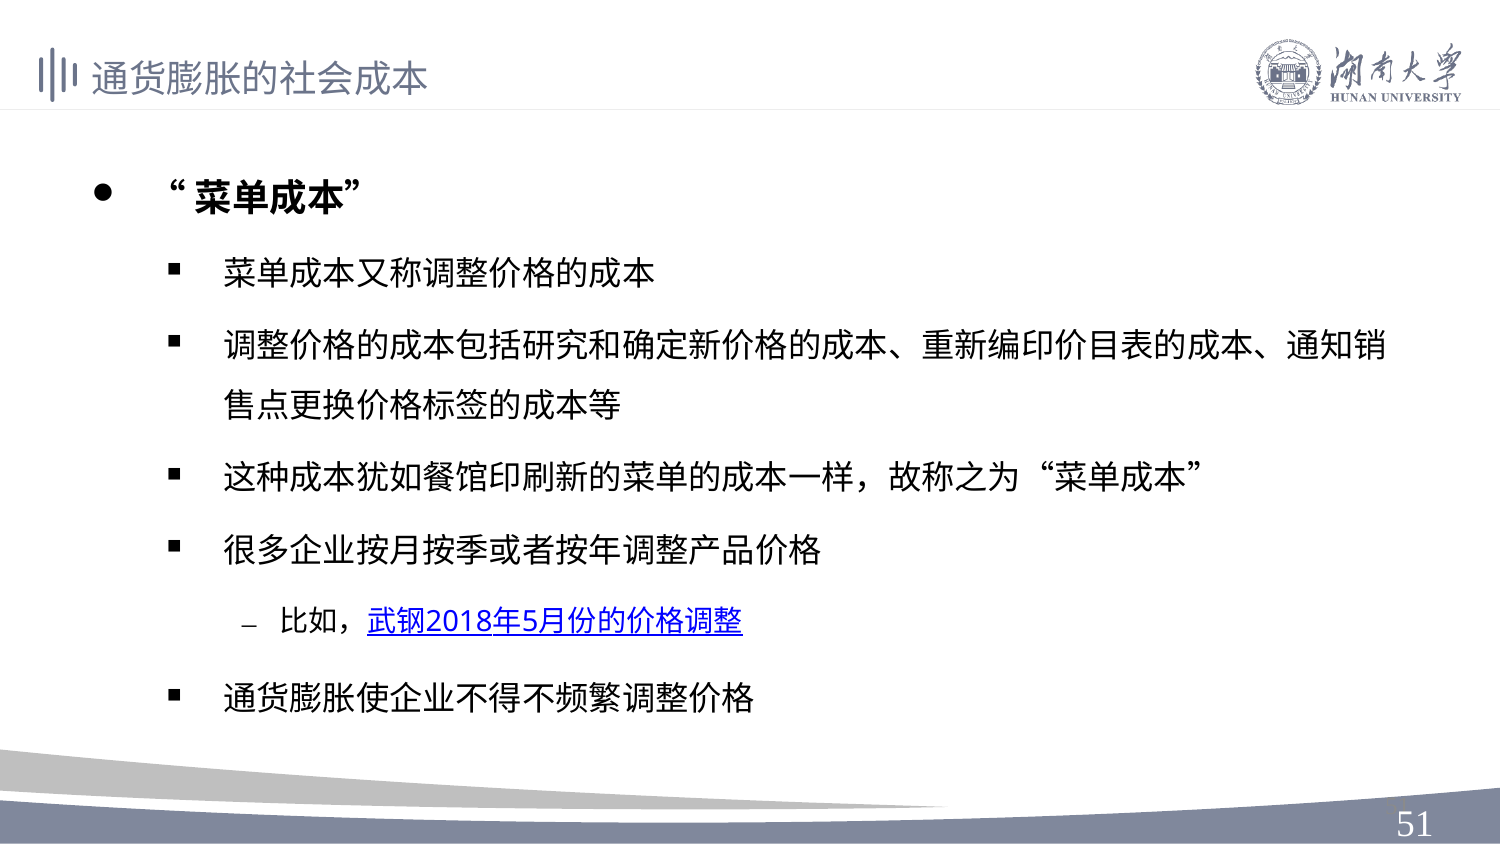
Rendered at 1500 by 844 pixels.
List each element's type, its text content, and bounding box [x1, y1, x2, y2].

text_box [39, 47, 78, 103]
picture [1249, 33, 1465, 109]
list “菜单成本” 菜单成本又称调整价格的成本 调整价格的成本包括研究和确定新价格的成本、重新编印价目表的成本、通知销售点更换价格标签的成本等 这种成本犹如餐馆印刷新的菜单的成本一样，故称之为“菜单成本” 很多企业按月按季或者按年调整产品价格 比如，武钢2018年5月份的价格调整 通货膨胀使企业不得不频繁调整价格 [76, 144, 1427, 702]
text_box 通货膨胀的社会成本 [78, 47, 1175, 108]
slide_number 51 [1074, 782, 1425, 827]
